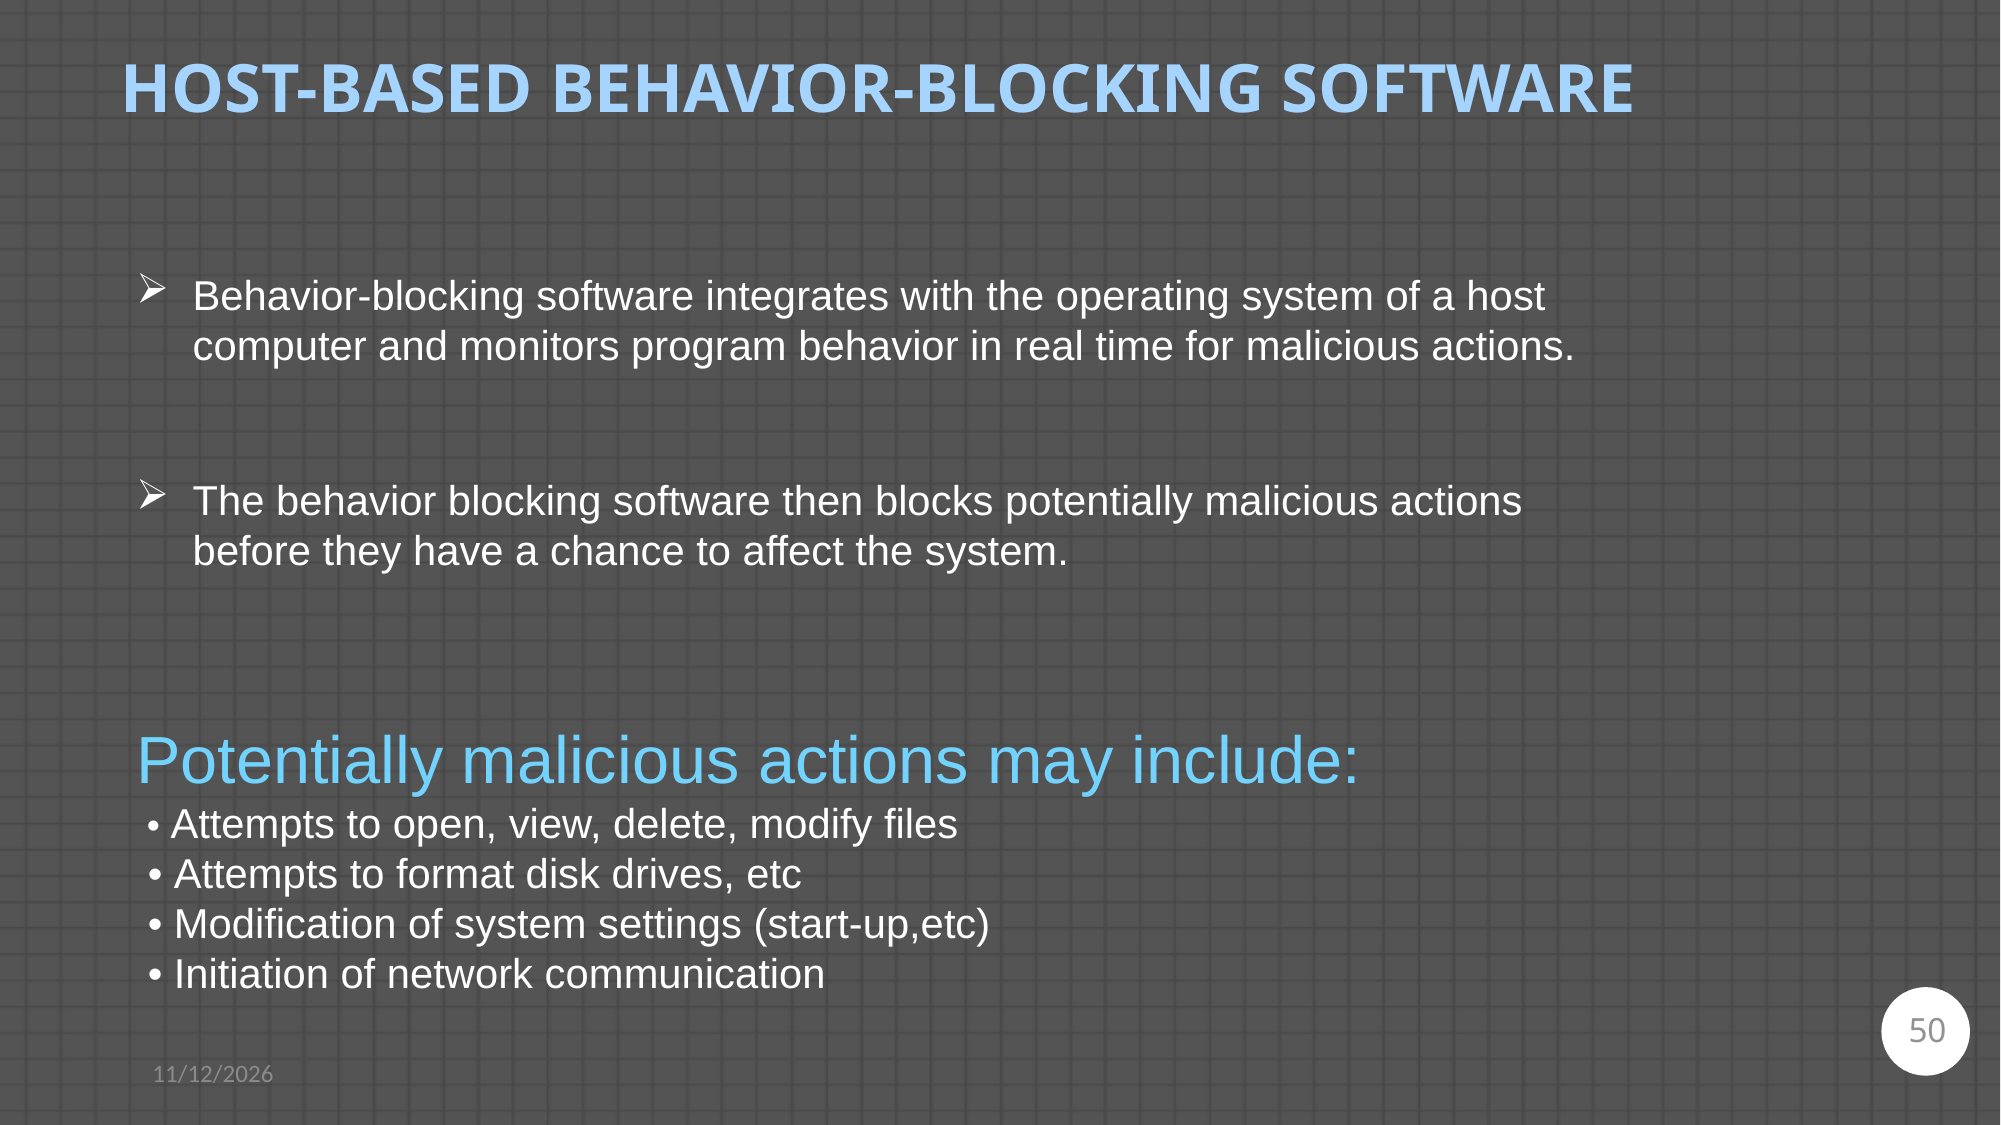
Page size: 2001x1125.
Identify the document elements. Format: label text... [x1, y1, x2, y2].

text_box HOST-BASED BEHAVIOR-BLOCKING SOFTWARE [105, 38, 1653, 134]
picture [0, 0, 2001, 1125]
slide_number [137, 1042, 588, 1103]
text_box Potentially malicious actions may include: • Attempts to open, view, delete, modify files • Attempts to format disk drives, etc • Modification of system settings (start-up,etc) • Initiation of network communication [121, 709, 1563, 1050]
text_box Behavior-blocking software integrates with the operating system of a host computer and monitors program behavior in real time for malicious actions. [121, 261, 1659, 376]
slide_number 50 [1881, 1001, 1962, 1062]
text_box The behavior blocking software then blocks potentially malicious actions before they have a chance to affect the system. [121, 466, 1601, 582]
